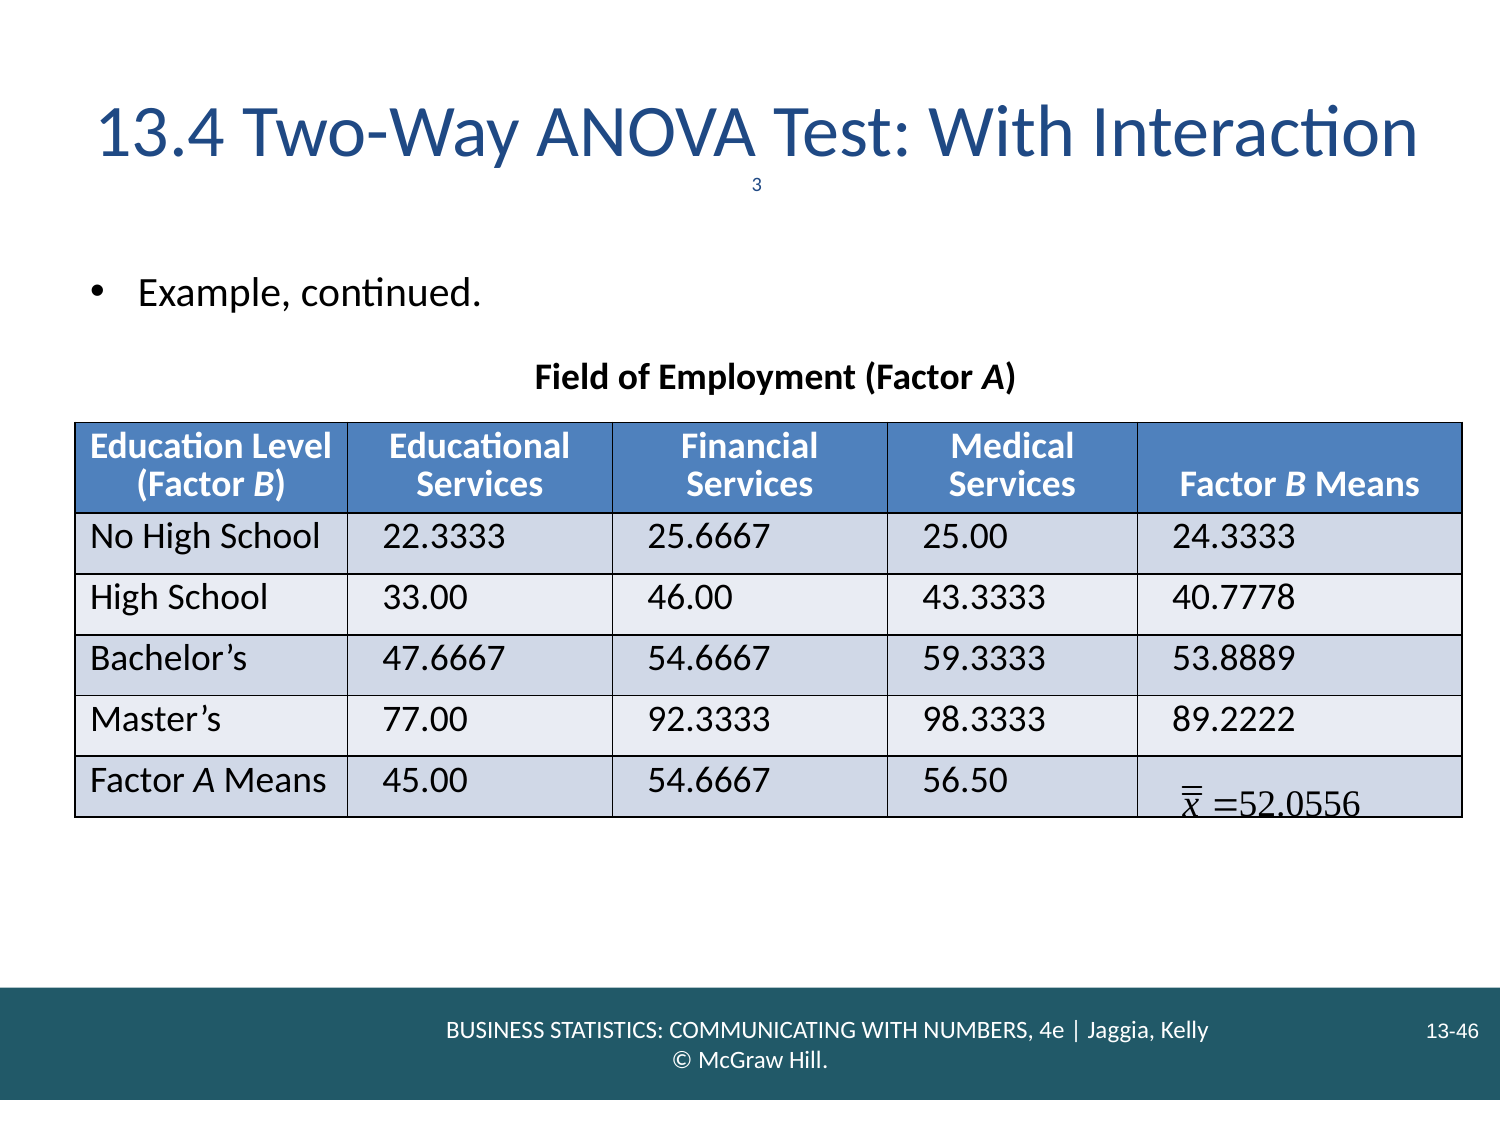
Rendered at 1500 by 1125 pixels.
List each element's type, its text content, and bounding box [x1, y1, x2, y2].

table_header Financial Services [613, 423, 887, 512]
table_header Education Level (Factor B) [76, 423, 347, 512]
table_cell [1138, 757, 1461, 816]
table_cell 40.7778 [1138, 575, 1461, 634]
table_cell 92.3333 [613, 696, 887, 755]
table_cell 45.00 [348, 757, 612, 816]
table_cell 56.50 [888, 757, 1137, 816]
table_cell 47.6667 [348, 636, 612, 695]
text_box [1176, 780, 1365, 823]
table_cell High School [76, 575, 347, 634]
title 13.4 Two-Way ANOVA Test: With Interaction 3 [75, 45, 1439, 233]
table_cell No High School [76, 514, 347, 573]
table_cell 33.00 [348, 575, 612, 634]
list Field of Employment (Factor A) [519, 350, 1038, 411]
table_cell 25.6667 [613, 514, 887, 573]
table_cell 25.00 [888, 514, 1137, 573]
table_cell Master’s [76, 696, 347, 755]
table_header Medical Services [888, 423, 1137, 512]
list Example, continued. [75, 262, 539, 330]
table_cell 54.6667 [613, 636, 887, 695]
table_cell 54.6667 [613, 757, 887, 816]
table_cell 59.3333 [888, 636, 1137, 695]
table_cell 46.00 [613, 575, 887, 634]
table_cell 24.3333 [1138, 514, 1461, 573]
table_header Factor B Means [1138, 423, 1461, 512]
table_cell 89.2222 [1138, 696, 1461, 755]
table_cell 53.8889 [1138, 636, 1461, 695]
table_cell 98.3333 [888, 696, 1137, 755]
table_cell 77.00 [348, 696, 612, 755]
table_cell 22.3333 [348, 514, 612, 573]
table_cell Bachelor’s [76, 636, 347, 695]
table_header Educational Services [348, 423, 612, 512]
table_cell 43.3333 [888, 575, 1137, 634]
table_cell Factor A Means [76, 757, 347, 816]
